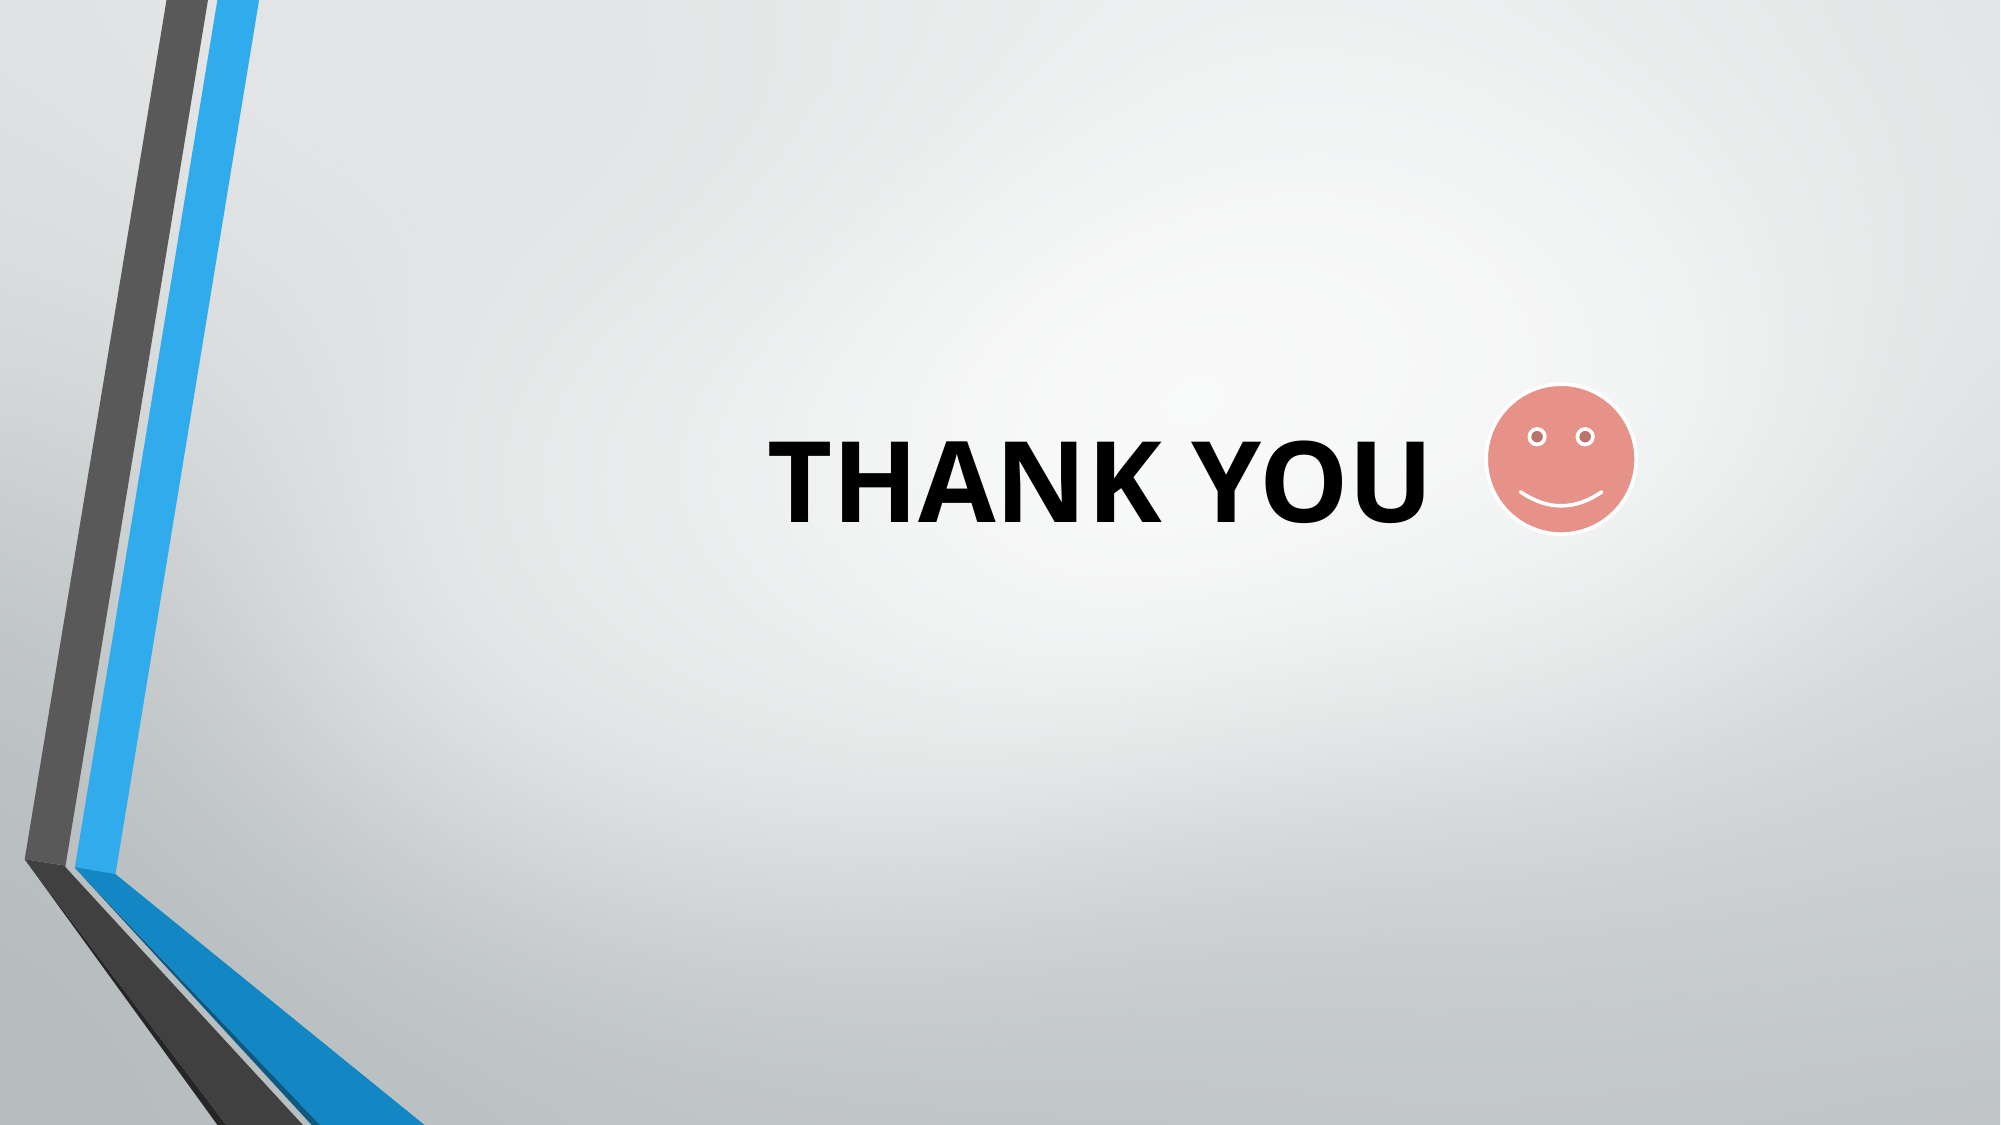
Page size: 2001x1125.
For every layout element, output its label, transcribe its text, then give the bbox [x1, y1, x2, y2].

text_box [1484, 382, 1639, 536]
text_box THANK YOU [619, 402, 1582, 553]
